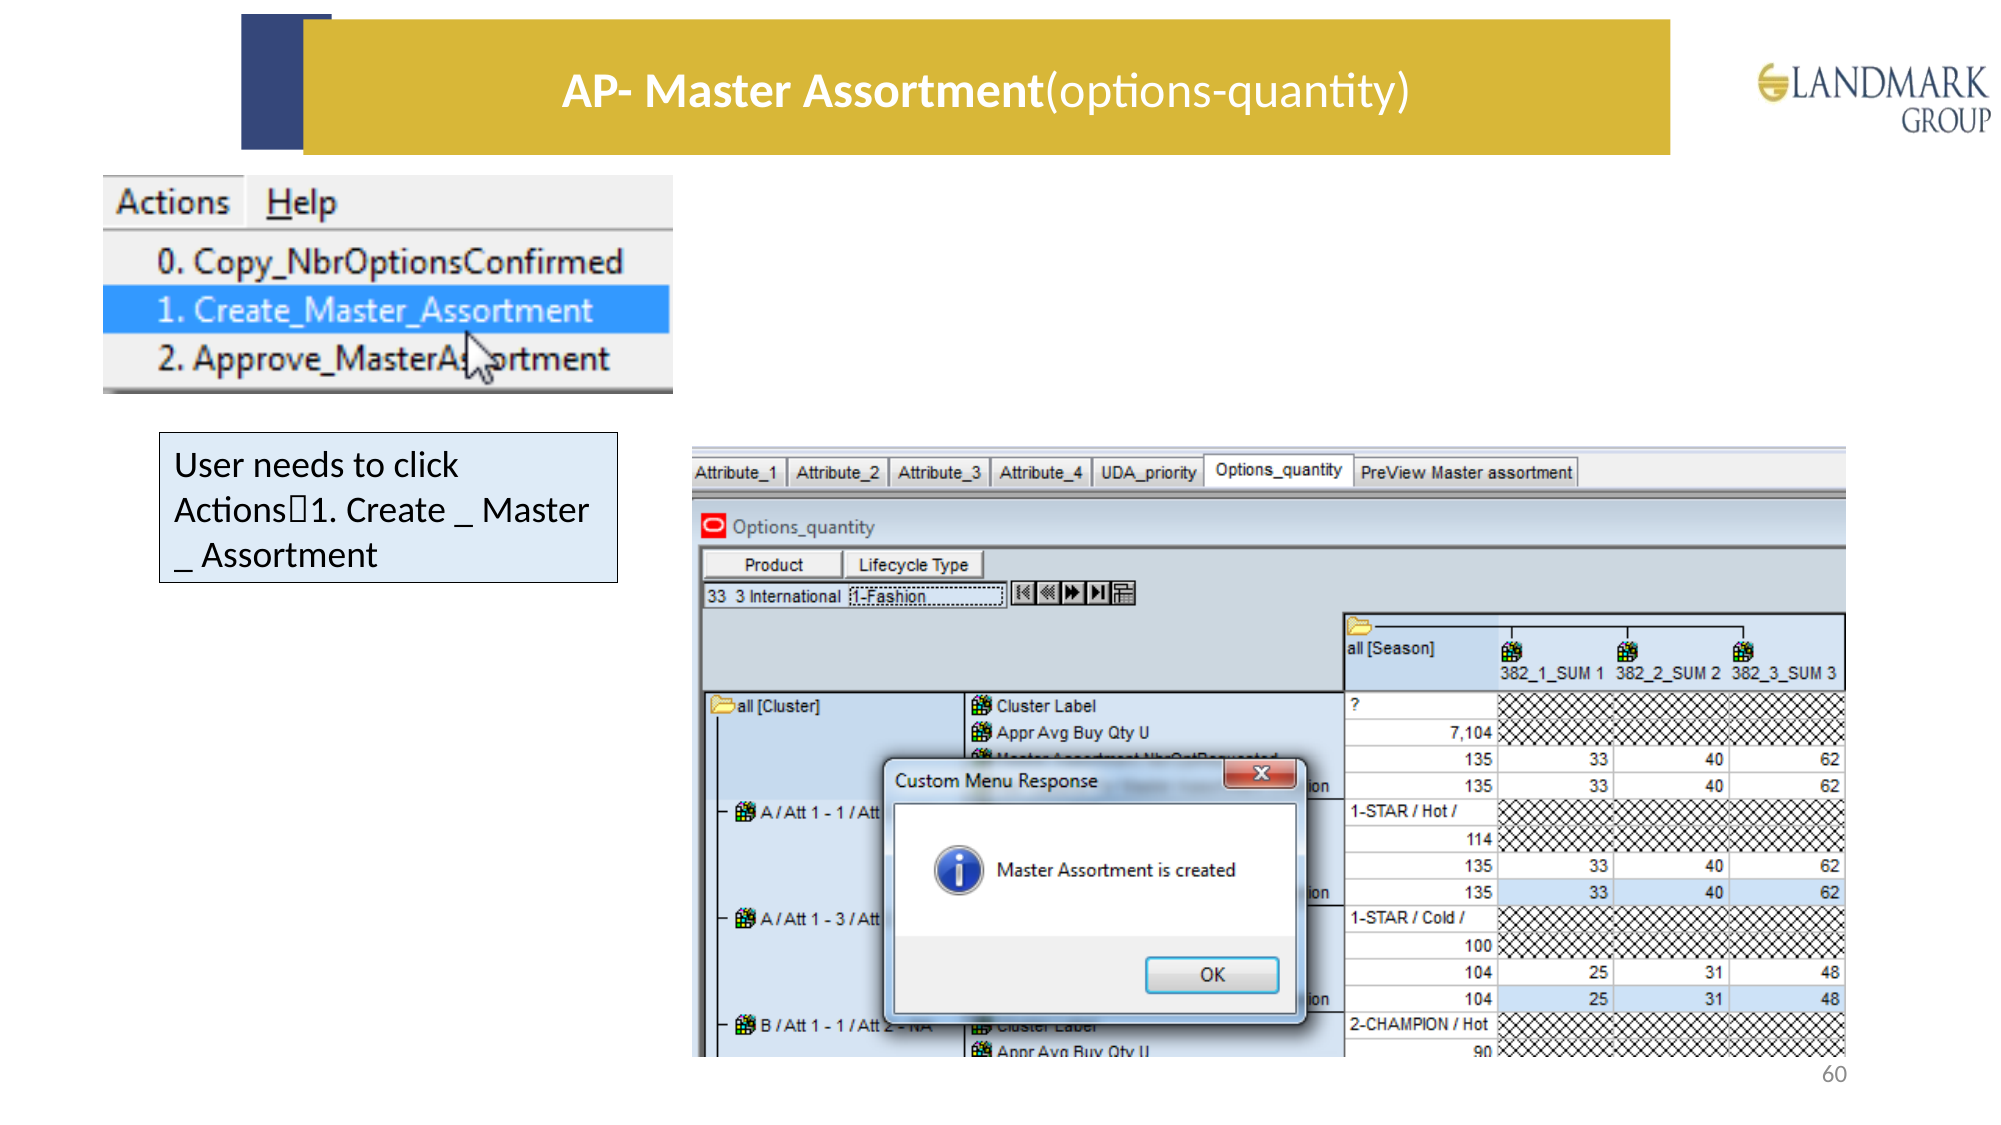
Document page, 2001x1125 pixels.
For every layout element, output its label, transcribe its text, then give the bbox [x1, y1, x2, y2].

picture [1749, 49, 2000, 142]
text_box User needs to click Actions1. Create _ Master _ Assortment [159, 432, 618, 583]
slide_number 60 [1412, 1042, 1863, 1103]
picture [691, 446, 1846, 1057]
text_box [241, 14, 1671, 155]
picture [103, 175, 674, 394]
